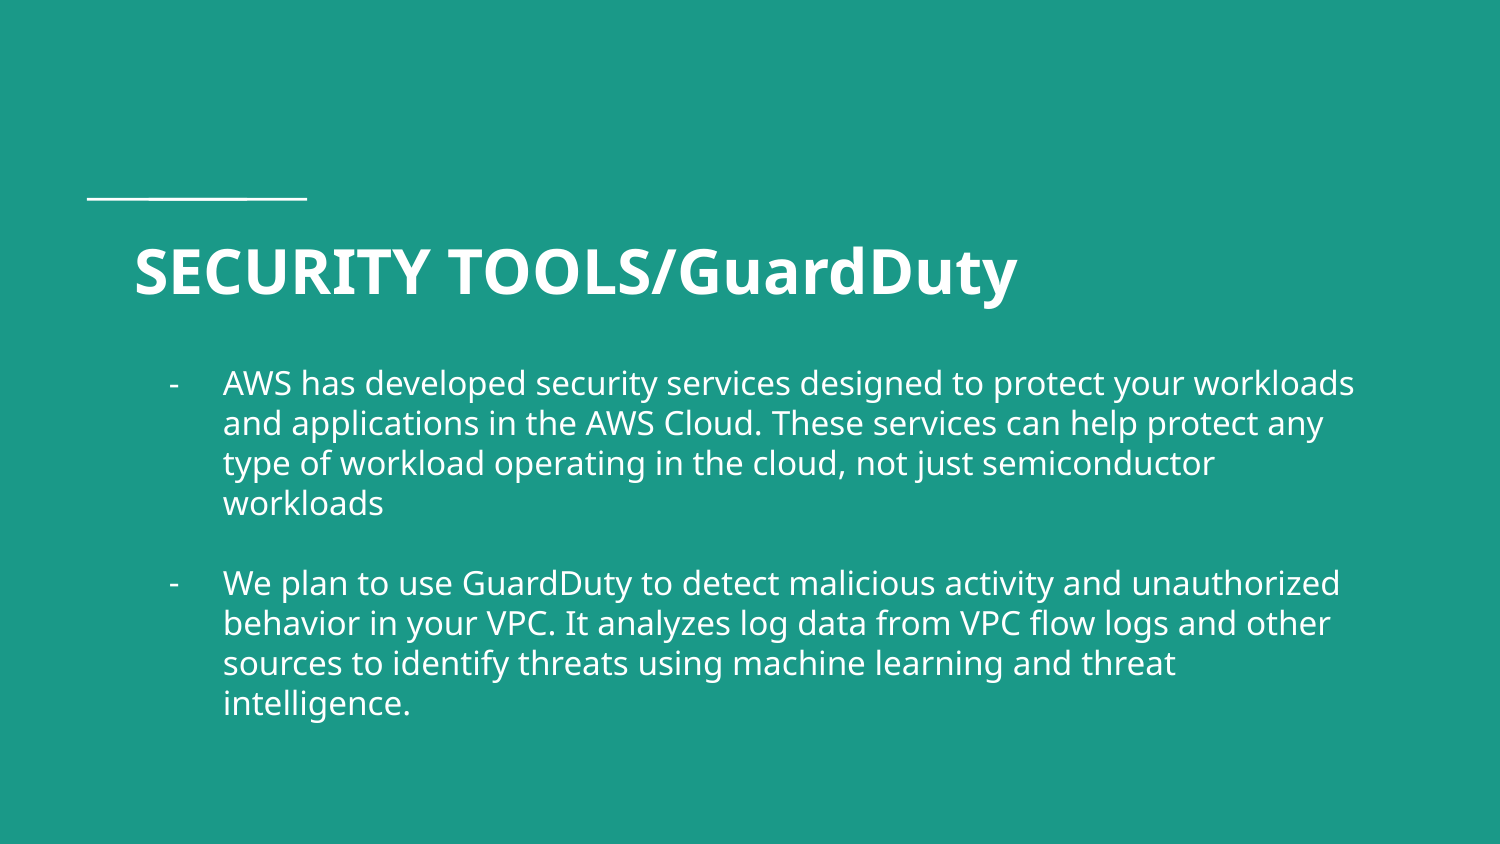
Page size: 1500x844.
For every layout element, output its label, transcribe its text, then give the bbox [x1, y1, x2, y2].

title SECURITY TOOLS/GuardDuty [119, 216, 1381, 466]
text_box AWS has developed security services designed to protect your workloads and applications in the AWS Cloud. These services can help protect any type of workload operating in the cloud, not just semiconductor workloads We plan to use GuardDuty to detect malicious activity and unauthorized behavior in your VPC. It analyzes log data from VPC flow logs and other sources to identify threats using machine learning and threat intelligence. [132, 347, 1386, 783]
